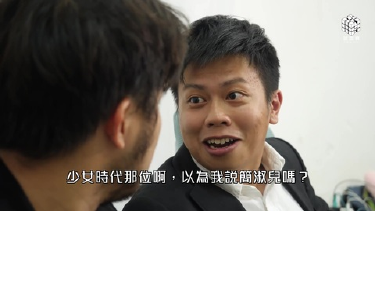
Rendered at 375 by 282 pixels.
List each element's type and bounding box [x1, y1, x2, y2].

picture [0, 0, 375, 212]
